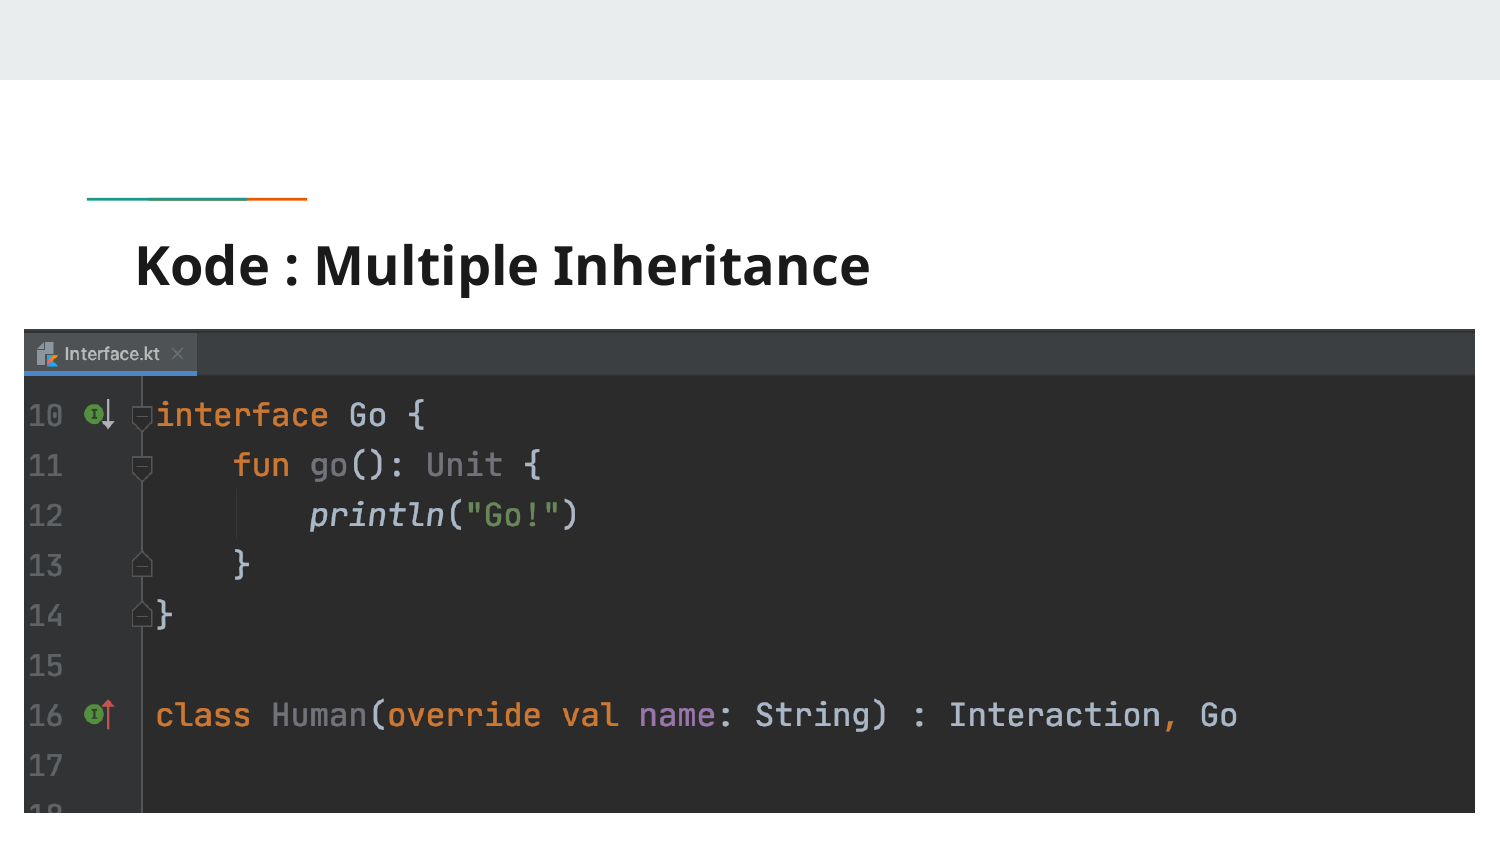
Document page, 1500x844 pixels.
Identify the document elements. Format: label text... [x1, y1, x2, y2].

title Kode : Multiple Inheritance [119, 216, 1381, 305]
picture [24, 328, 1476, 813]
